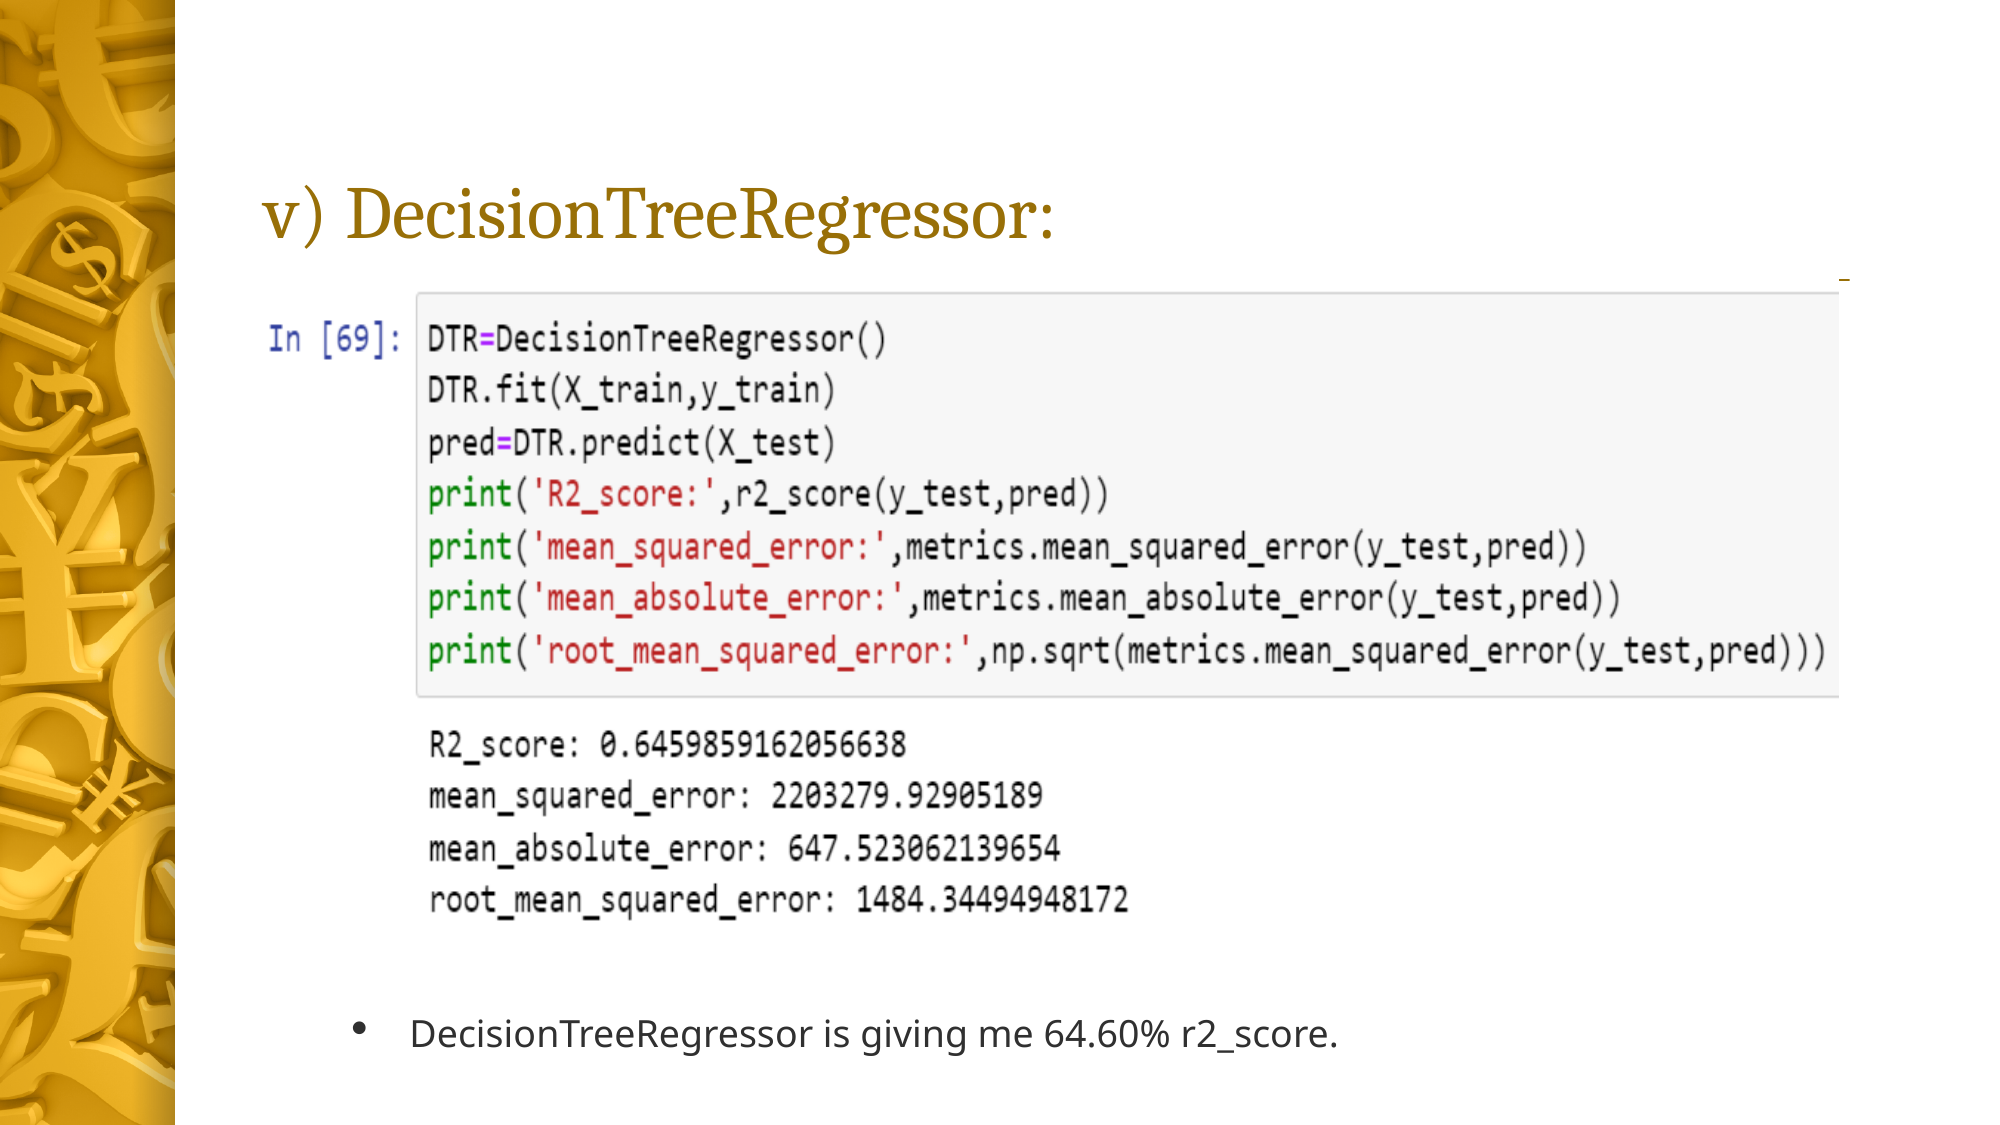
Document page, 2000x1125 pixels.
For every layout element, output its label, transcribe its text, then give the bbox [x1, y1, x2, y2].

title v) DecisionTreeRegressor: [249, 62, 1863, 263]
picture [0, 0, 175, 1125]
picture [249, 262, 1839, 941]
text_box DecisionTreeRegressor is giving me 64.60% r2_score. [338, 999, 1851, 1063]
